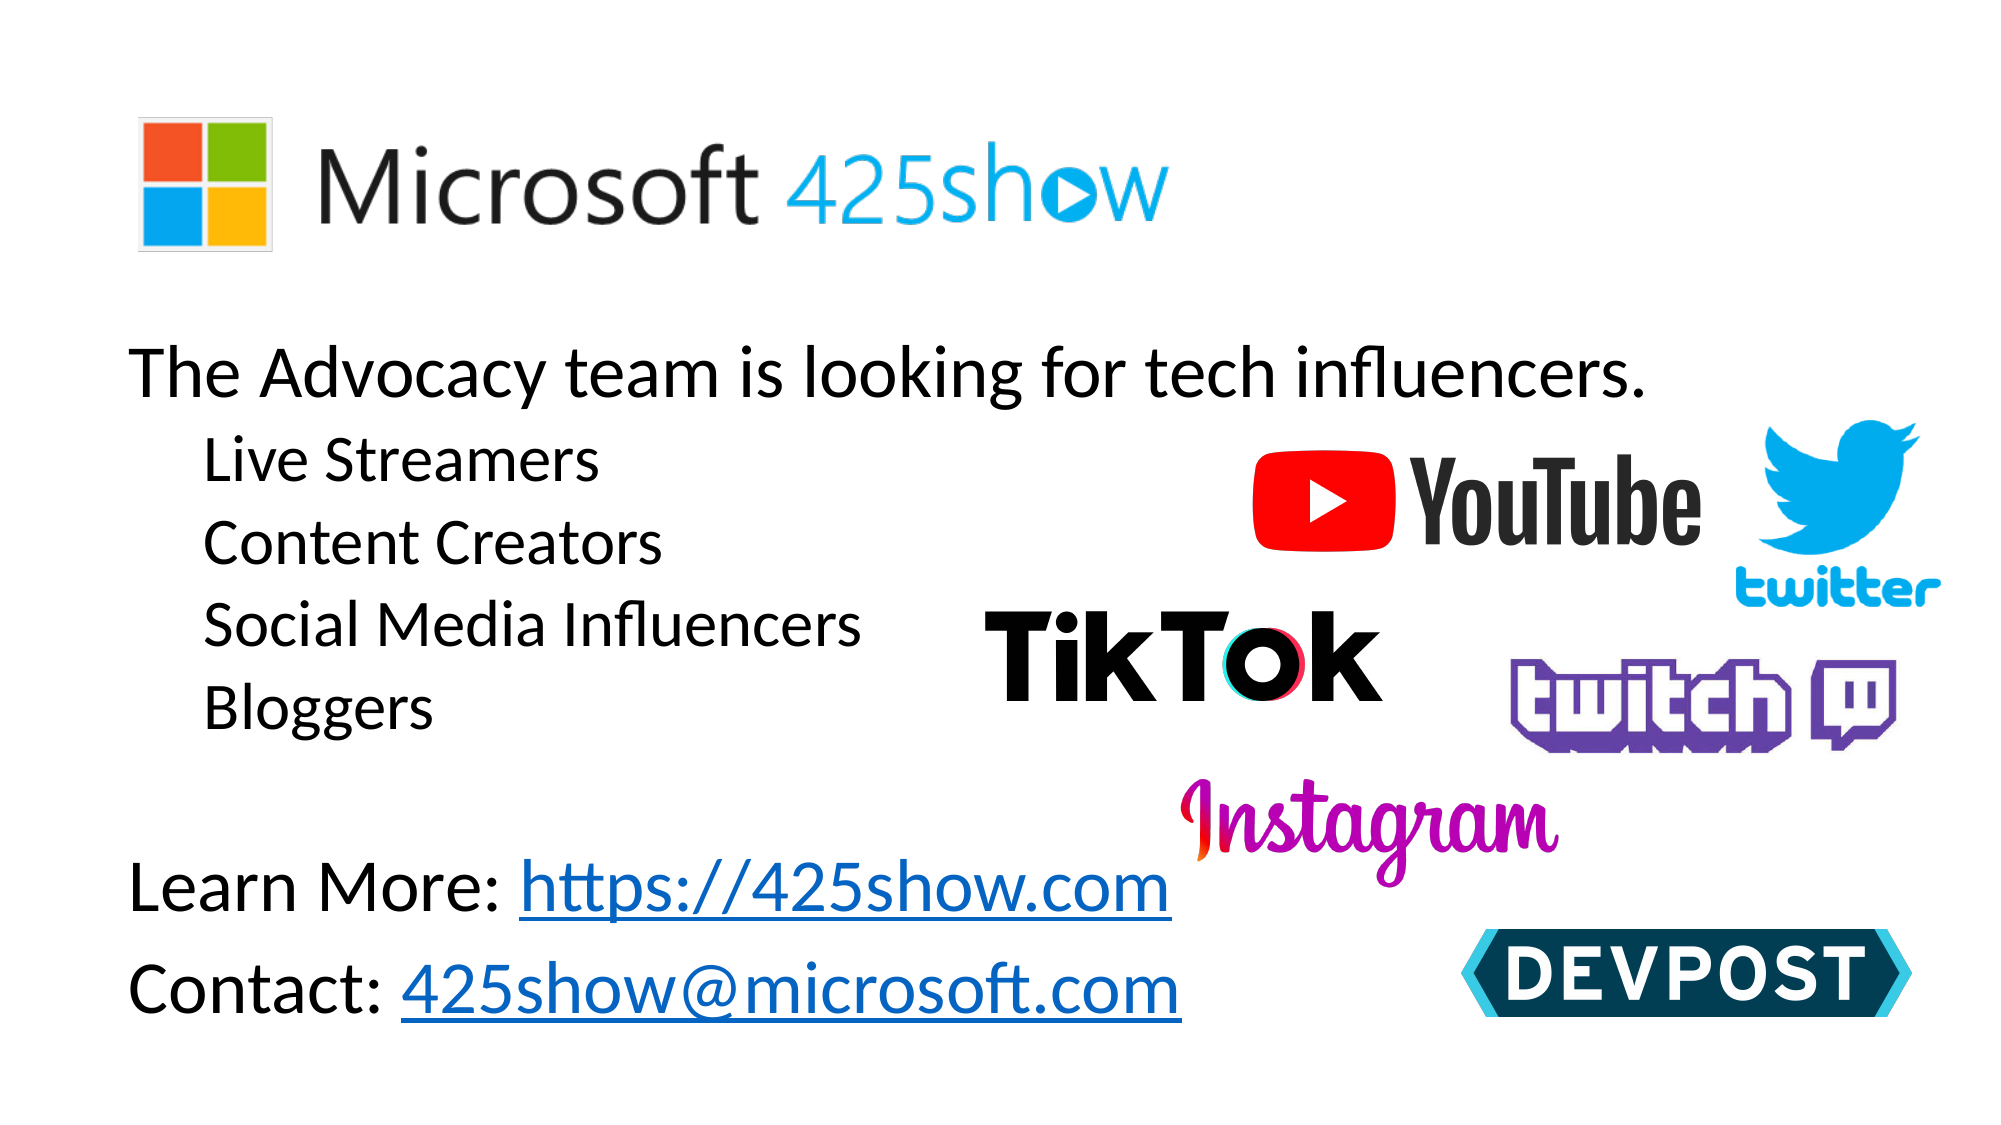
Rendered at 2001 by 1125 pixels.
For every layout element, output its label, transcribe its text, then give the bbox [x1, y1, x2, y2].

picture [1670, 947, 1710, 999]
picture [1564, 947, 1601, 999]
picture [1776, 946, 1816, 1000]
picture [138, 84, 1306, 312]
picture [1251, 450, 1702, 552]
picture [982, 418, 1947, 1017]
picture [1720, 946, 1765, 1000]
picture [1876, 929, 1912, 1017]
picture [1509, 947, 1551, 999]
picture [1824, 947, 1864, 999]
picture [1611, 947, 1657, 999]
list The Advocacy team is looking for tech influencers. Live Streamers Content Creators Social Media Influencers Bloggers Learn More: https://425show.com Contact: 425show@microsoft.com [113, 325, 1908, 1040]
